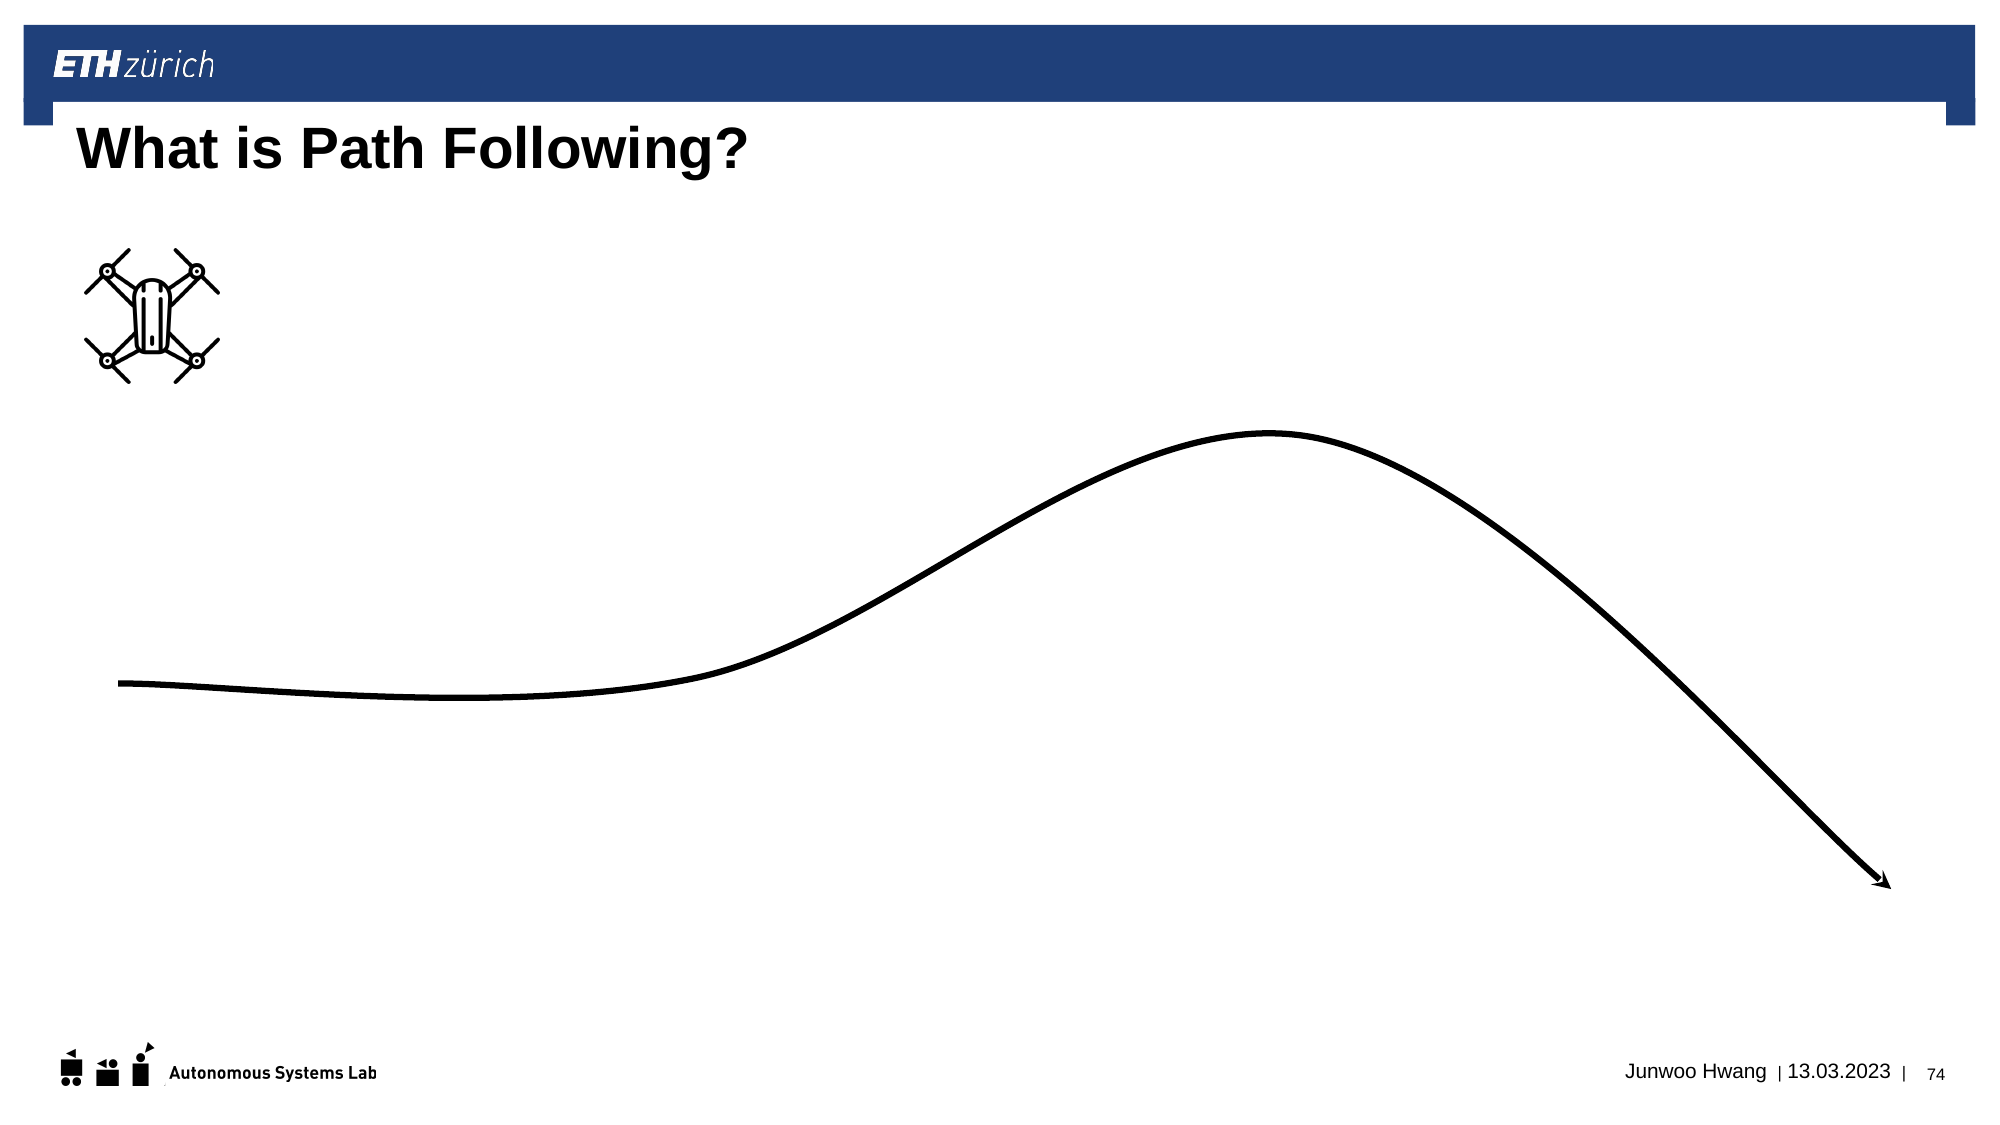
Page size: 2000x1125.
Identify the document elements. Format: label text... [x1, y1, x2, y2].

picture [60, 1042, 376, 1089]
text_box [118, 433, 1892, 890]
picture [83, 248, 220, 384]
title What is Path Following? [53, 101, 1946, 262]
picture [53, 50, 213, 77]
slide_number ‹#› [1906, 1034, 1966, 1112]
